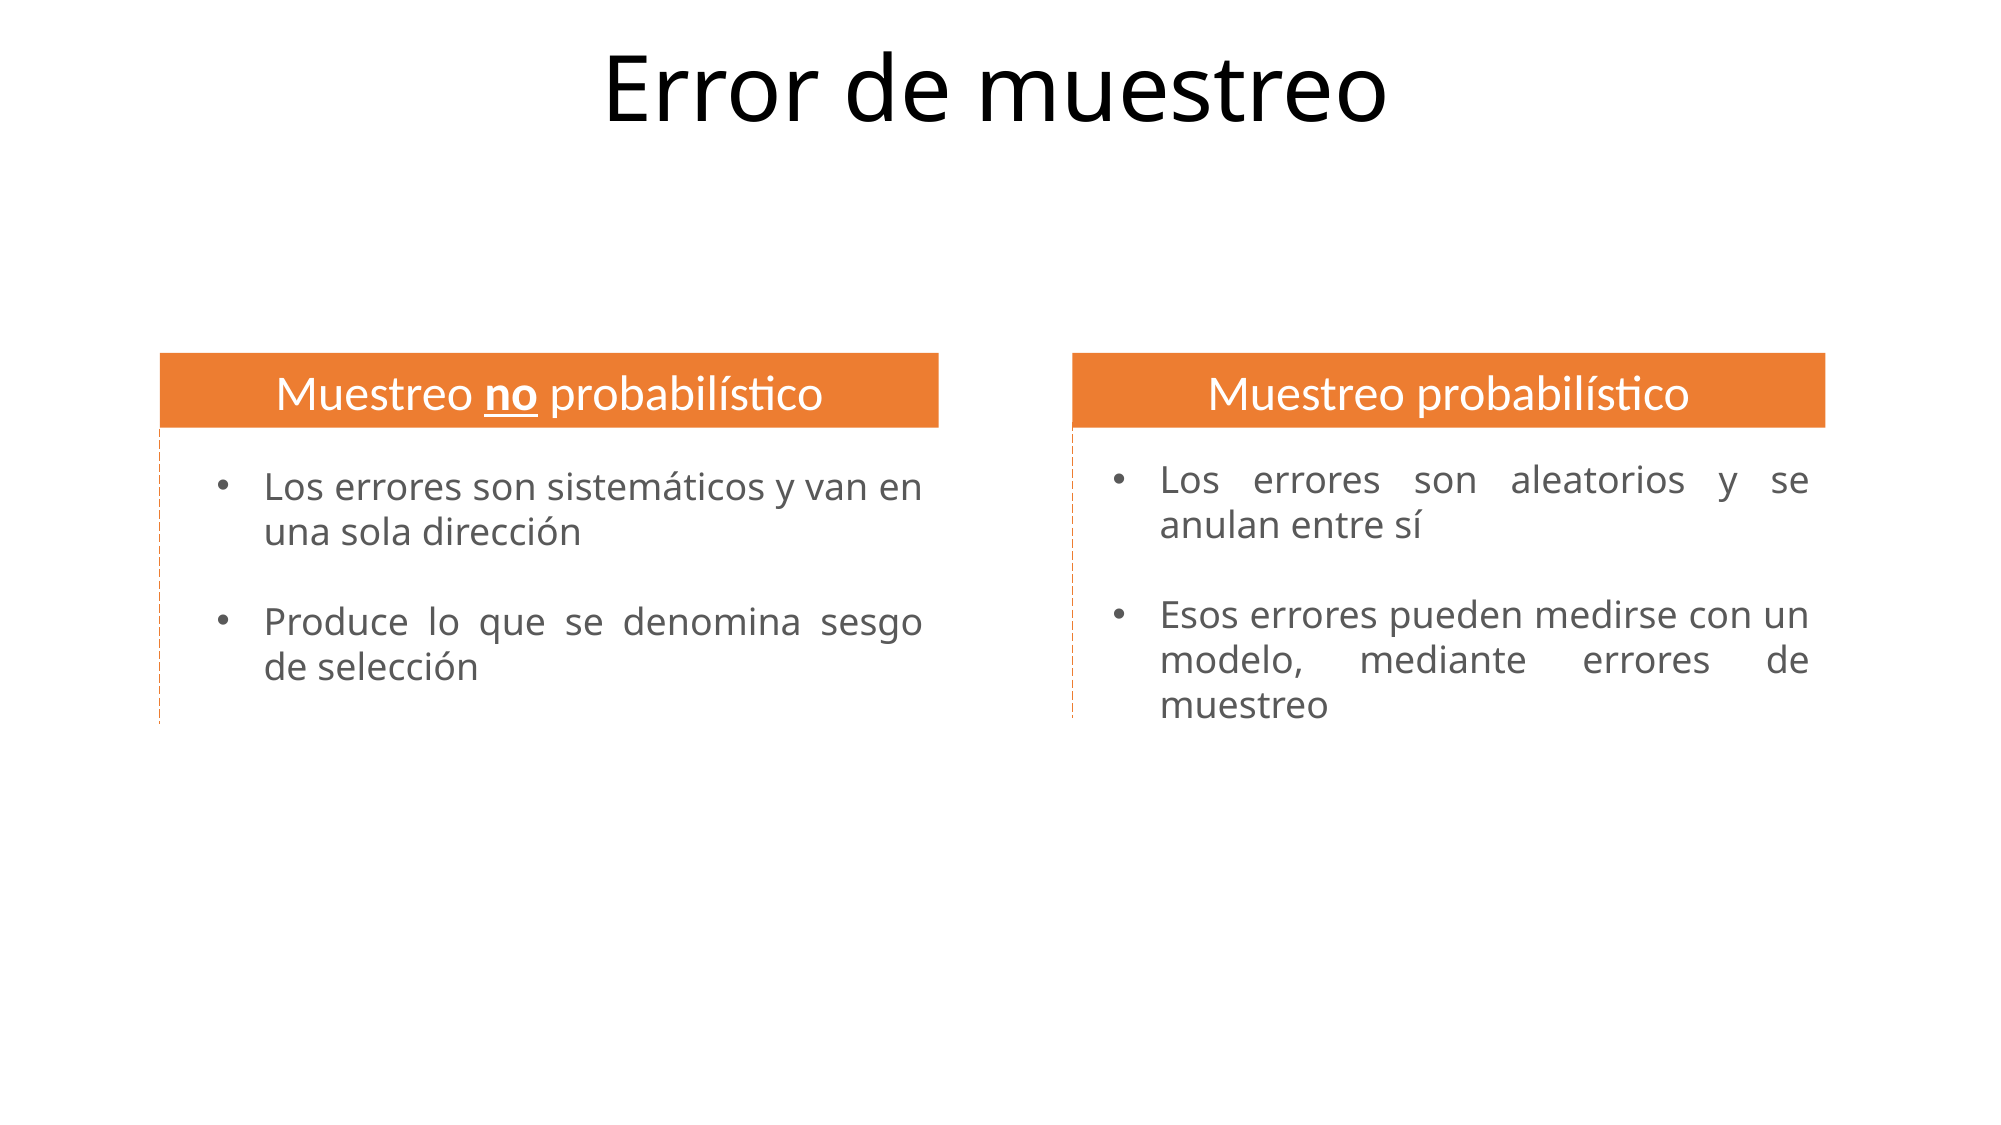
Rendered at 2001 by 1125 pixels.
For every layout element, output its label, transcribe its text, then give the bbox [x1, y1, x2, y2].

text_box Los errores son sistemáticos y van en una sola dirección Produce lo que se denomina sesgo de selección [201, 455, 939, 695]
text_box Muestreo probabilístico [1072, 352, 1826, 428]
text_box Error de muestreo [9, 25, 1983, 159]
text_box Los errores son aleatorios y se anulan entre sí Esos errores pueden medirse con un modelo, mediante errores de muestreo [1098, 448, 1826, 734]
text_box Muestreo no probabilístico [159, 352, 939, 428]
